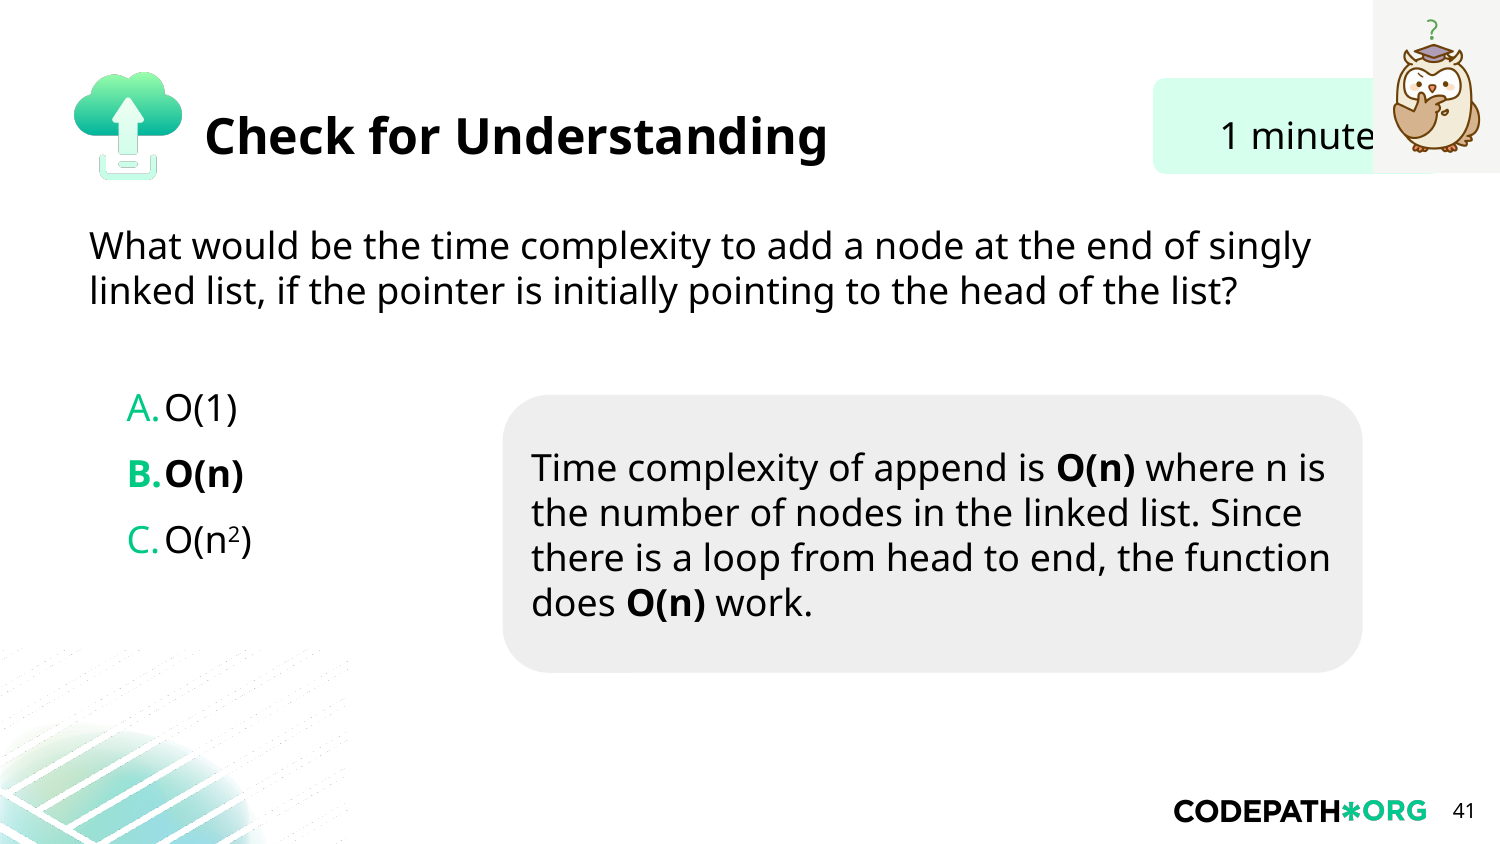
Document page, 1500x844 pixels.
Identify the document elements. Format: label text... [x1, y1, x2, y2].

slide_number ‹#› [1401, 786, 1492, 837]
picture [0, 648, 381, 844]
text_box Time complexity of append is O(n) where n is the number of nodes in the linked list. Since there is a loop from head to end, the function does O(n) work. [502, 394, 1363, 673]
list What would be the time complexity to add a node at the end of singly linked list, if the pointer is initially pointing to the head of the list? O(1) O(n) O(n2) [74, 206, 1426, 758]
picture [1173, 799, 1401, 823]
picture [74, 72, 182, 180]
subtitle 1 minute [1153, 78, 1368, 174]
picture [1373, 0, 1500, 174]
